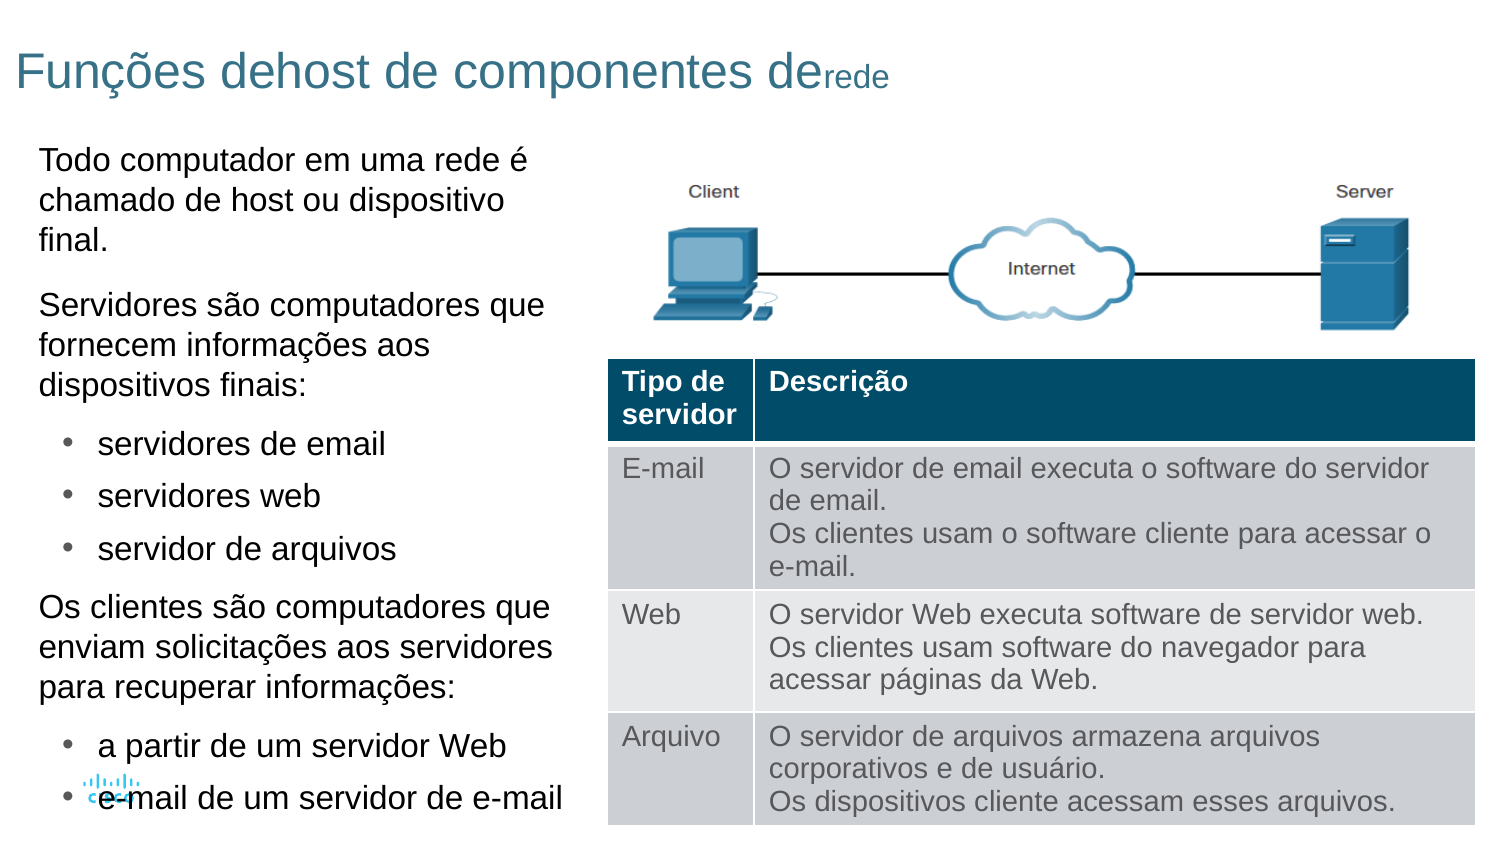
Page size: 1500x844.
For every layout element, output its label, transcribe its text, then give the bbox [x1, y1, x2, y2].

table_cell Arquivo [608, 713, 753, 825]
table_cell O servidor de arquivos armazena arquivos corporativos e de usuário. Os dispositivos cliente acessam esses arquivos. [755, 713, 1475, 825]
table_cell Web [608, 591, 753, 711]
table_cell O servidor Web executa software de servidor web. Os clientes usam software do navegador para acessar páginas da Web. [755, 591, 1475, 711]
table_cell O servidor de email executa o software do servidor de email. Os clientes usam o software cliente para acessar o e-mail. [755, 447, 1475, 589]
table_header Tipo de servidor [608, 359, 753, 441]
table_header Descrição [755, 359, 1475, 441]
table_cell E-mail [608, 447, 753, 589]
list Todo computador em uma rede é chamado de host ou dispositivo final. Servidores são computadores que fornecem informações aos dispositivos finais: servidores de email servidores web servidor de arquivos Os clientes são computadores que enviam solicitações aos servidores para recuperar informações: a partir de um servidor Web e-mail de um servidor de e-mail [23, 131, 596, 813]
title Funções dehost de componentes derede [0, 6, 1500, 131]
picture [651, 164, 1420, 340]
